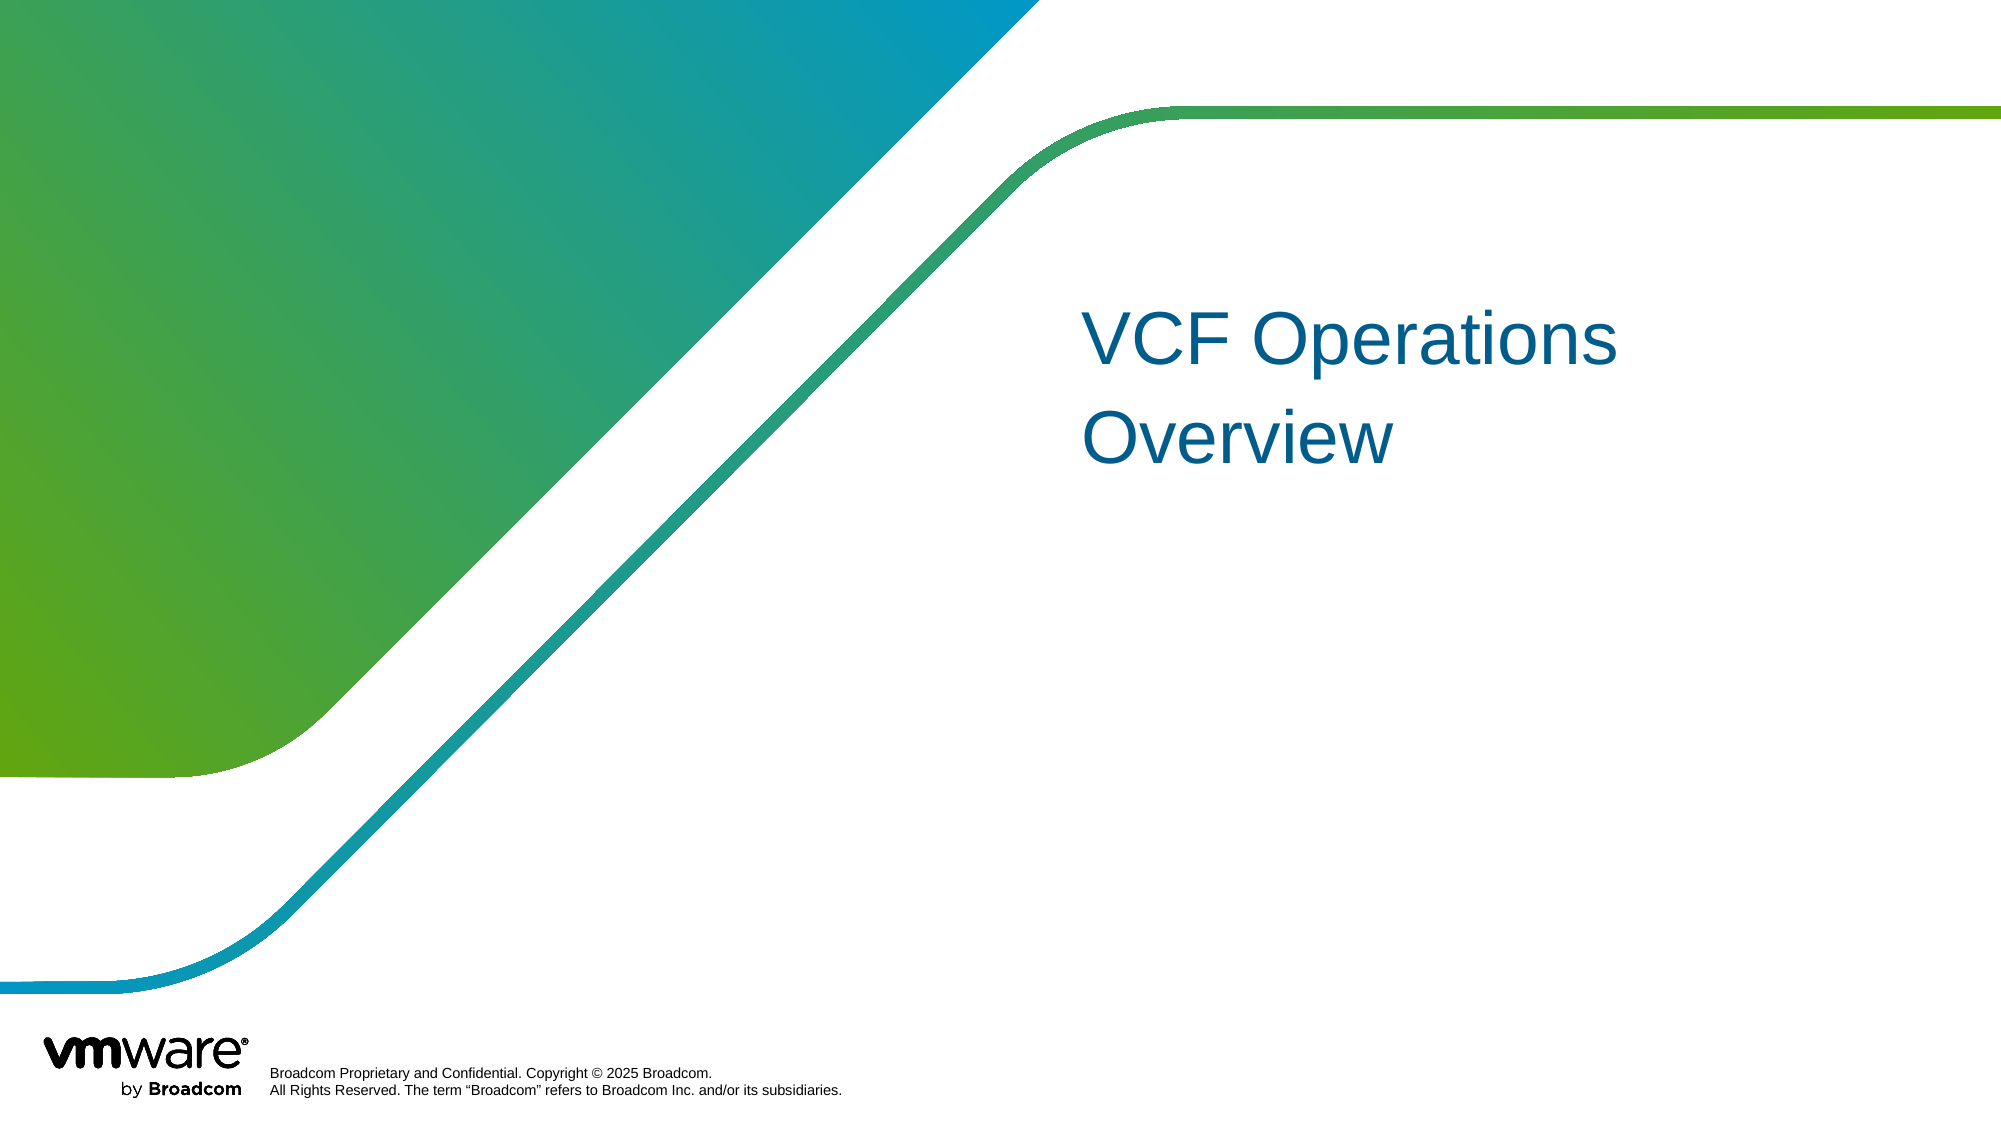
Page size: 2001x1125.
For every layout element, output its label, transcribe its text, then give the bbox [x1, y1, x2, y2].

title VCF Operations Overview [1081, 279, 1919, 482]
text_box [257, 210, 856, 272]
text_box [43, 1037, 249, 1099]
text_box [0, 106, 2000, 995]
text_box [0, 0, 1039, 778]
